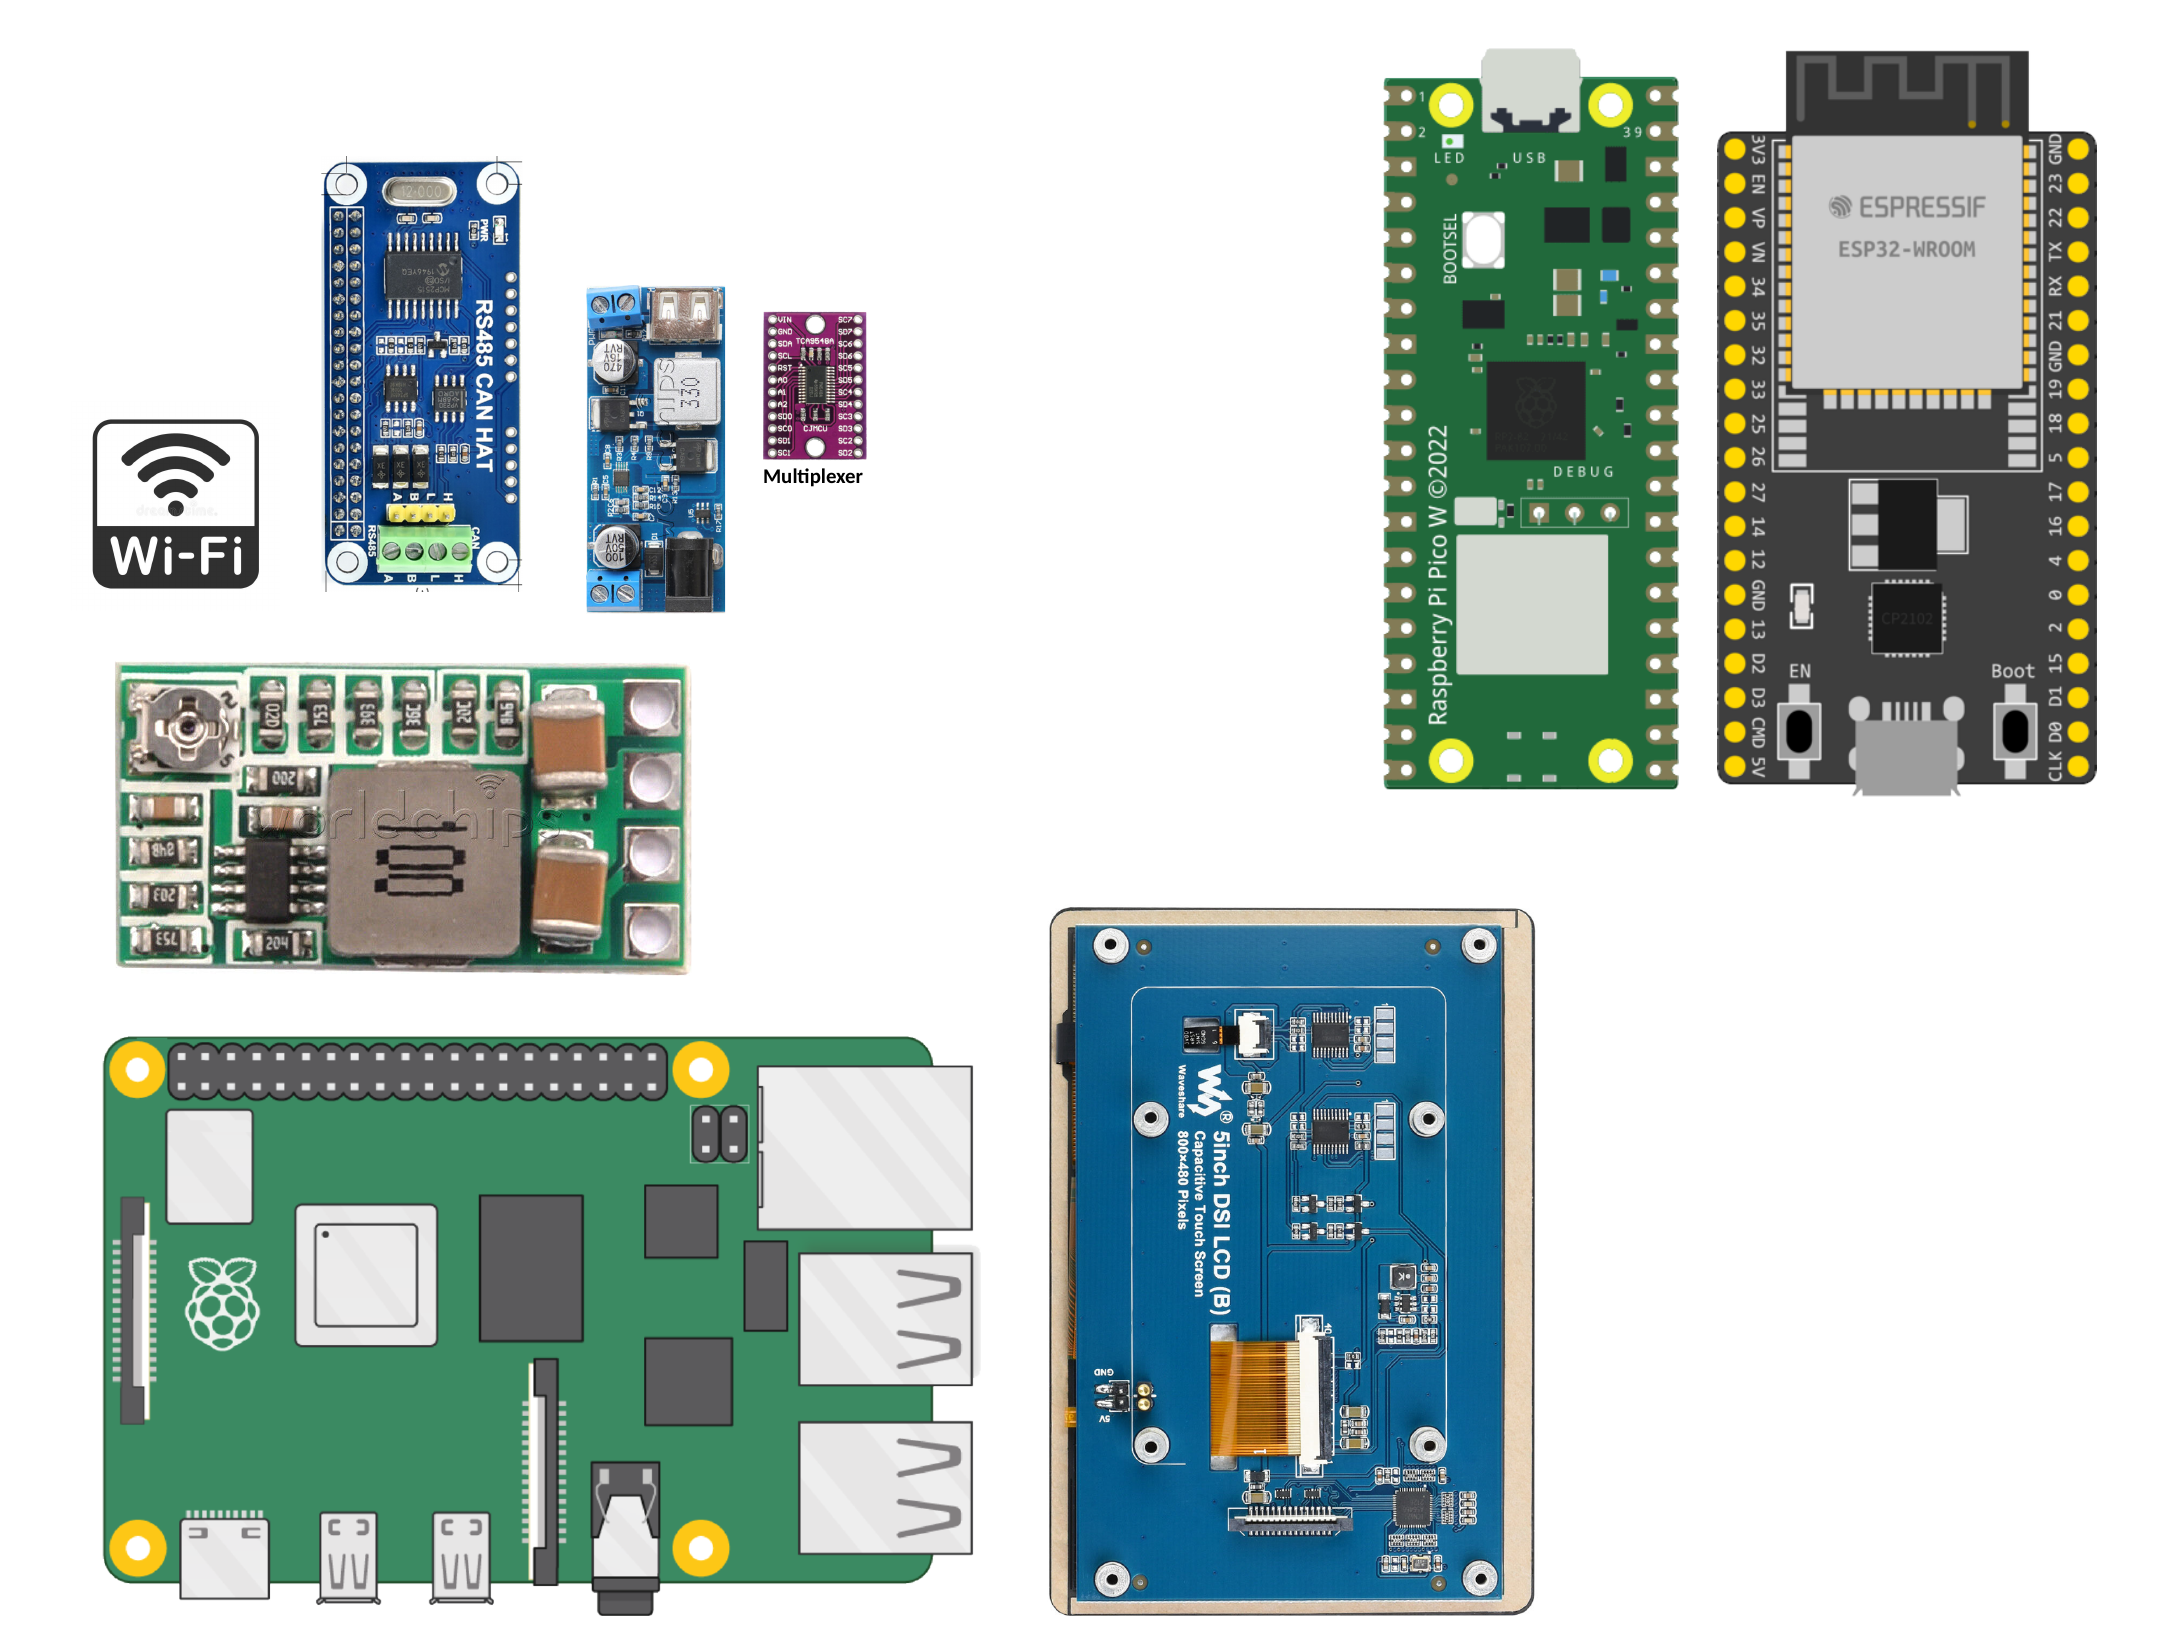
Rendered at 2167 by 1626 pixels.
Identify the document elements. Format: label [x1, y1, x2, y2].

text_box [746, 311, 885, 497]
picture [1383, 48, 1679, 791]
picture [71, 156, 820, 614]
picture [104, 661, 1651, 1625]
list [1717, 50, 2097, 797]
